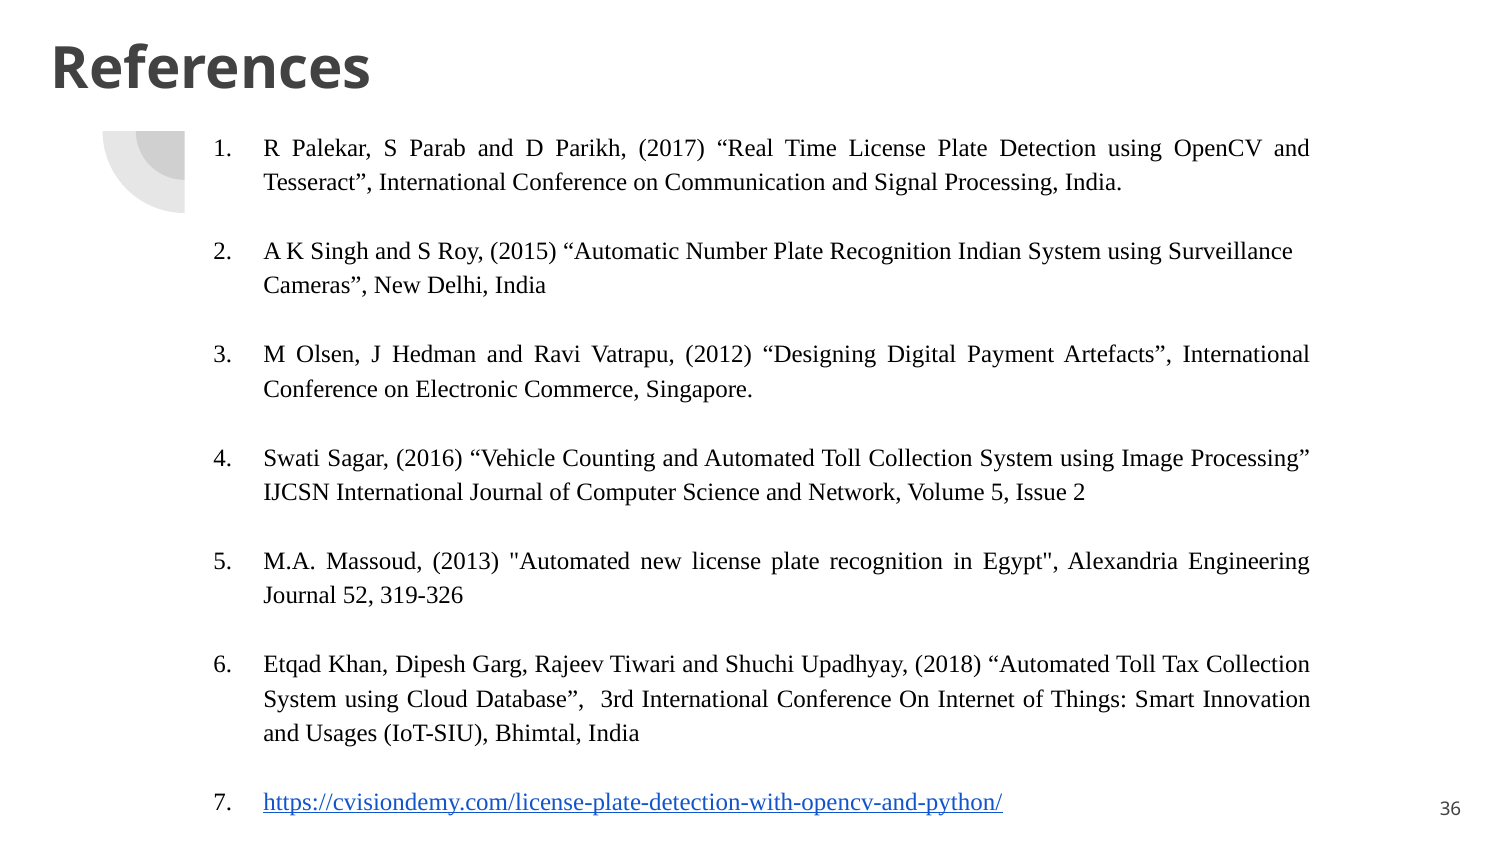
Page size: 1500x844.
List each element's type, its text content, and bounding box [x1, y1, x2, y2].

title References [35, 14, 1189, 112]
slide_number ‹#› [1386, 777, 1477, 842]
list R Palekar, S Parab and D Parikh, (2017) “Real Time License Plate Detection using OpenCV and Tesseract”, International Conference on Communication and Signal Processing, India. A K Singh and S Roy, (2015) “Automatic Number Plate Recognition Indian System using Surveillance Cameras”, New Delhi, India M Olsen, J Hedman and Ravi Vatrapu, (2012) “Designing Digital Payment Artefacts”, International Conference on Electronic Commerce, Singapore. Swati Sagar, (2016) “Vehicle Counting and Automated Toll Collection System using Image Processing” IJCSN International Journal of Computer Science and Network, Volume 5, Issue 2 M.A. Massoud, (2013) "Automated new license plate recognition in Egypt", Alexandria Engineering Journal 52, 319-326 Etqad Khan, Dipesh Garg, Rajeev Tiwari and Shuchi Upadhyay, (2018) “Automated Toll Tax Collection System using Cloud Database”, 3rd International Conference On Internet of Things: Smart Innovation and Usages (IoT-SIU), Bhimtal, India https://cvisiondemy.com/license-plate-detection-with-opencv-and-python/ [173, 111, 1327, 807]
